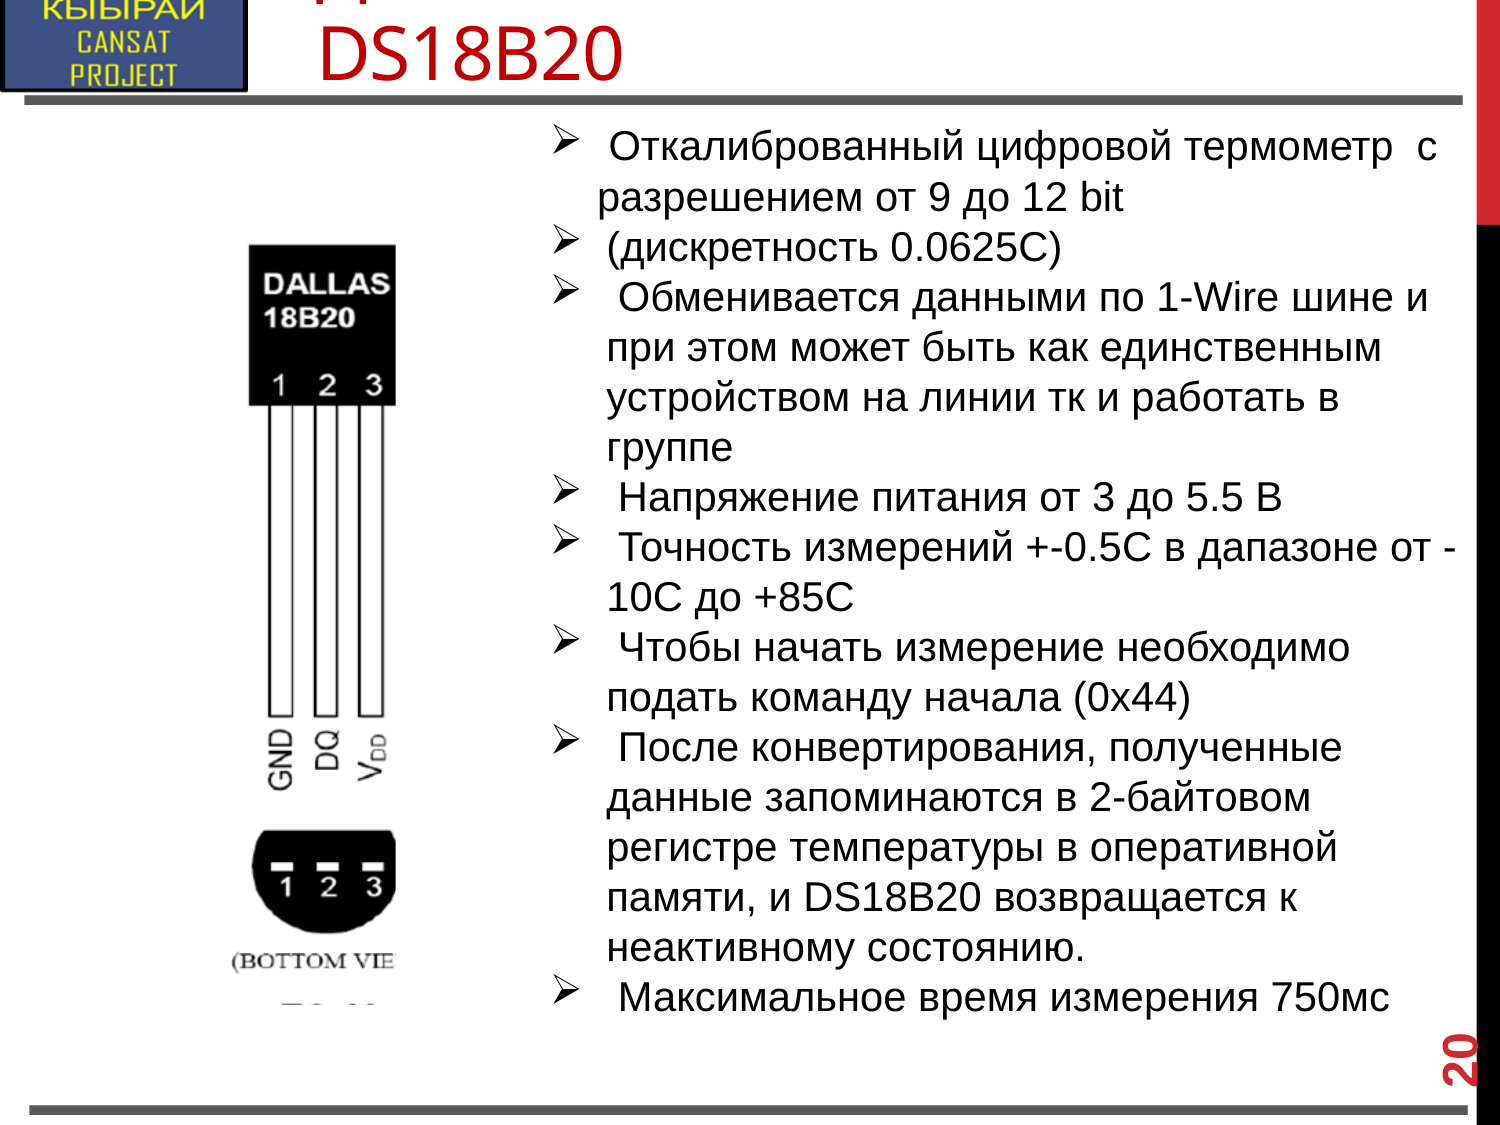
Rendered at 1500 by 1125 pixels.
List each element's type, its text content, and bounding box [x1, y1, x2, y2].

picture [0, 0, 1463, 111]
text_box Откалиброванный цифровой термометр с разрешением от 9 до 12 bit (дискретность 0.0625С) Обменивается данными по 1-Wire шине и при этом может быть как единственным устройством на линии тк и работать в группе Напряжение питания от 3 до 5.5 В Точность измерений +-0.5С в дапазоне от -10С до +85С Чтобы начать измерение необходимо подать команду начала (0х44) После конвертирования, полученные данные запоминаются в 2-байтовом регистре температуры в оперативной памяти, и DS18B20 возвращается к неактивному состоянию. Максимальное время измерения 750мс [535, 111, 1473, 1027]
slide_number 20 [1427, 887, 1488, 1104]
picture [28, 1105, 1468, 1116]
picture [52, 160, 397, 1005]
title Датчик температуры DS18B20 [301, 0, 1373, 90]
